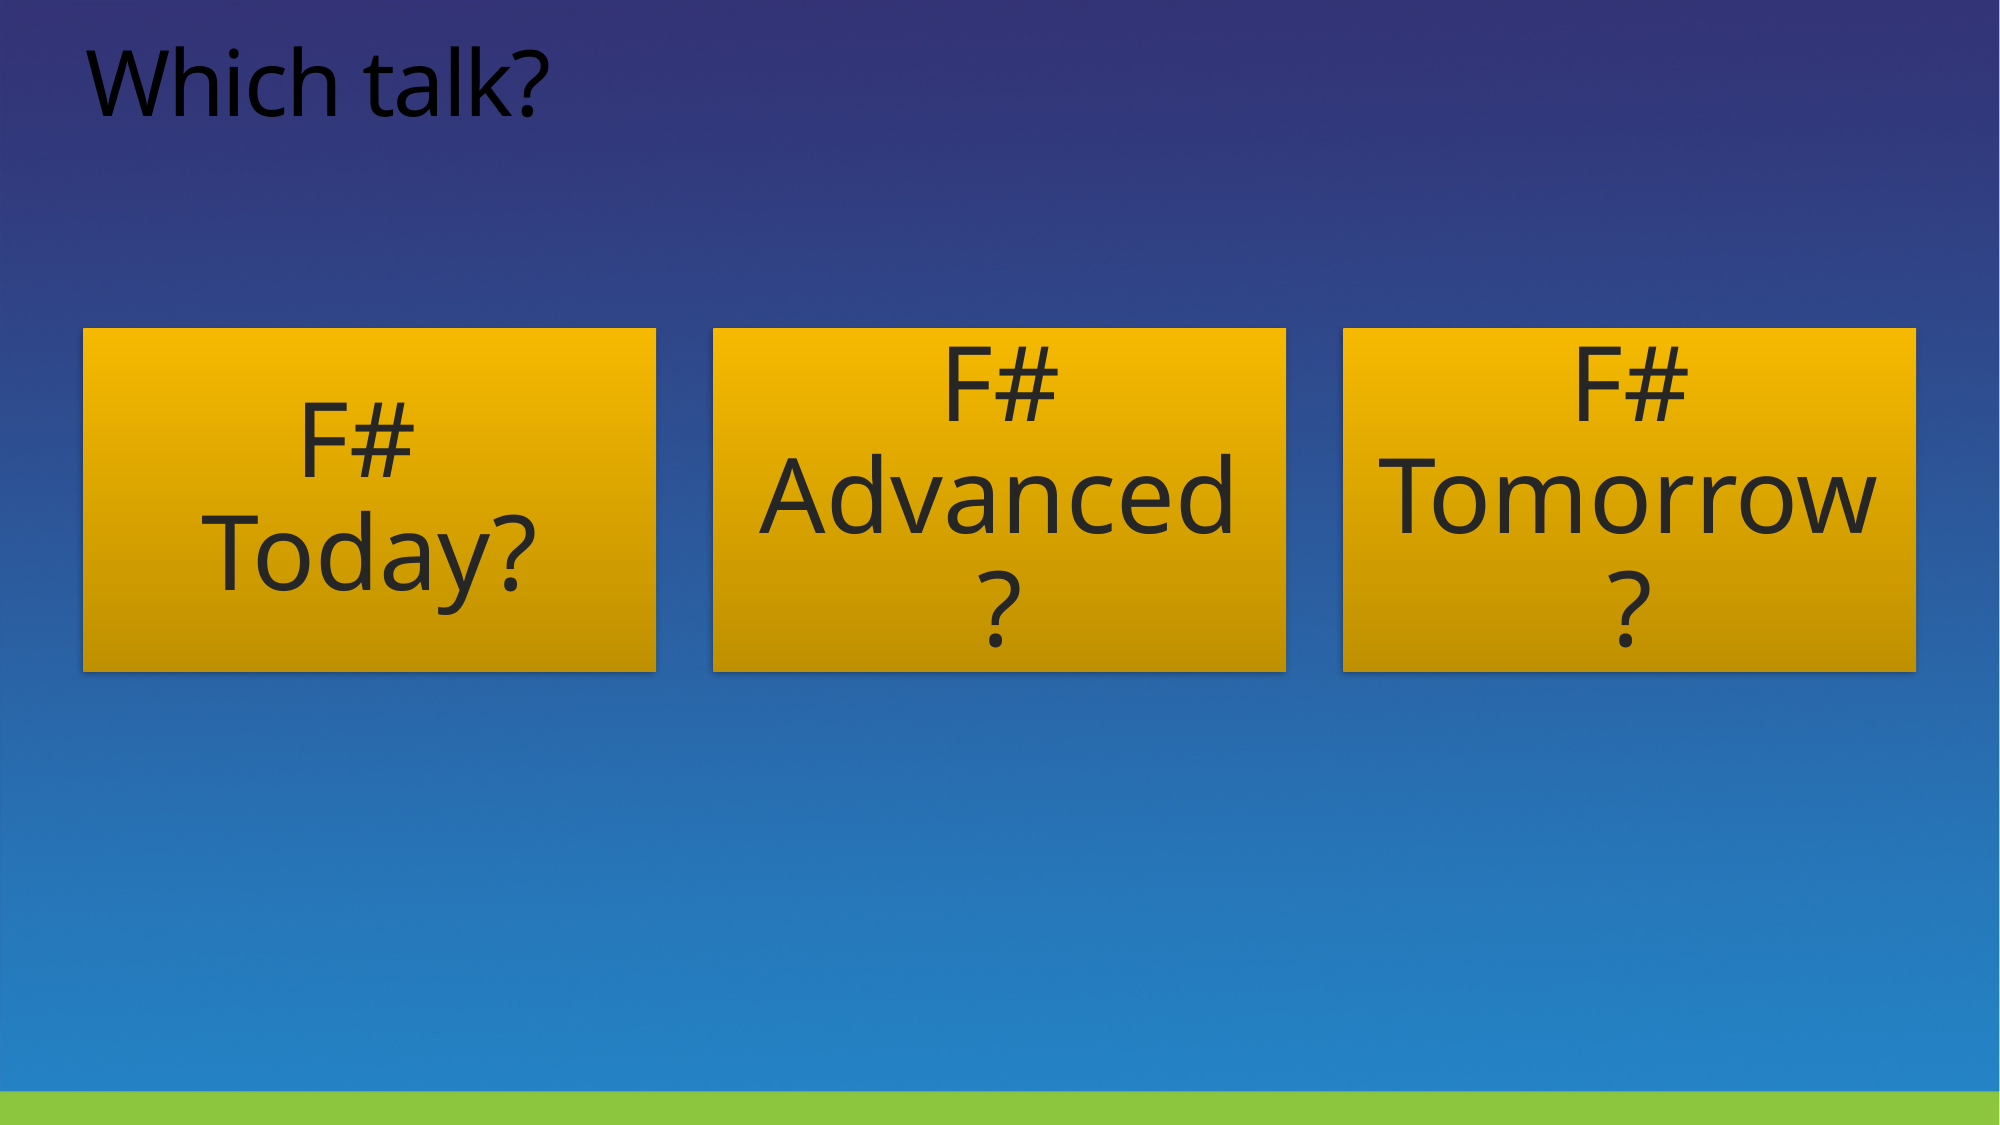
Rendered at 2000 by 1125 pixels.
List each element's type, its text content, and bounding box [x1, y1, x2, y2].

title Which talk? [85, 37, 1914, 138]
picture [0, 0, 2000, 1125]
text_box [83, 231, 1917, 769]
